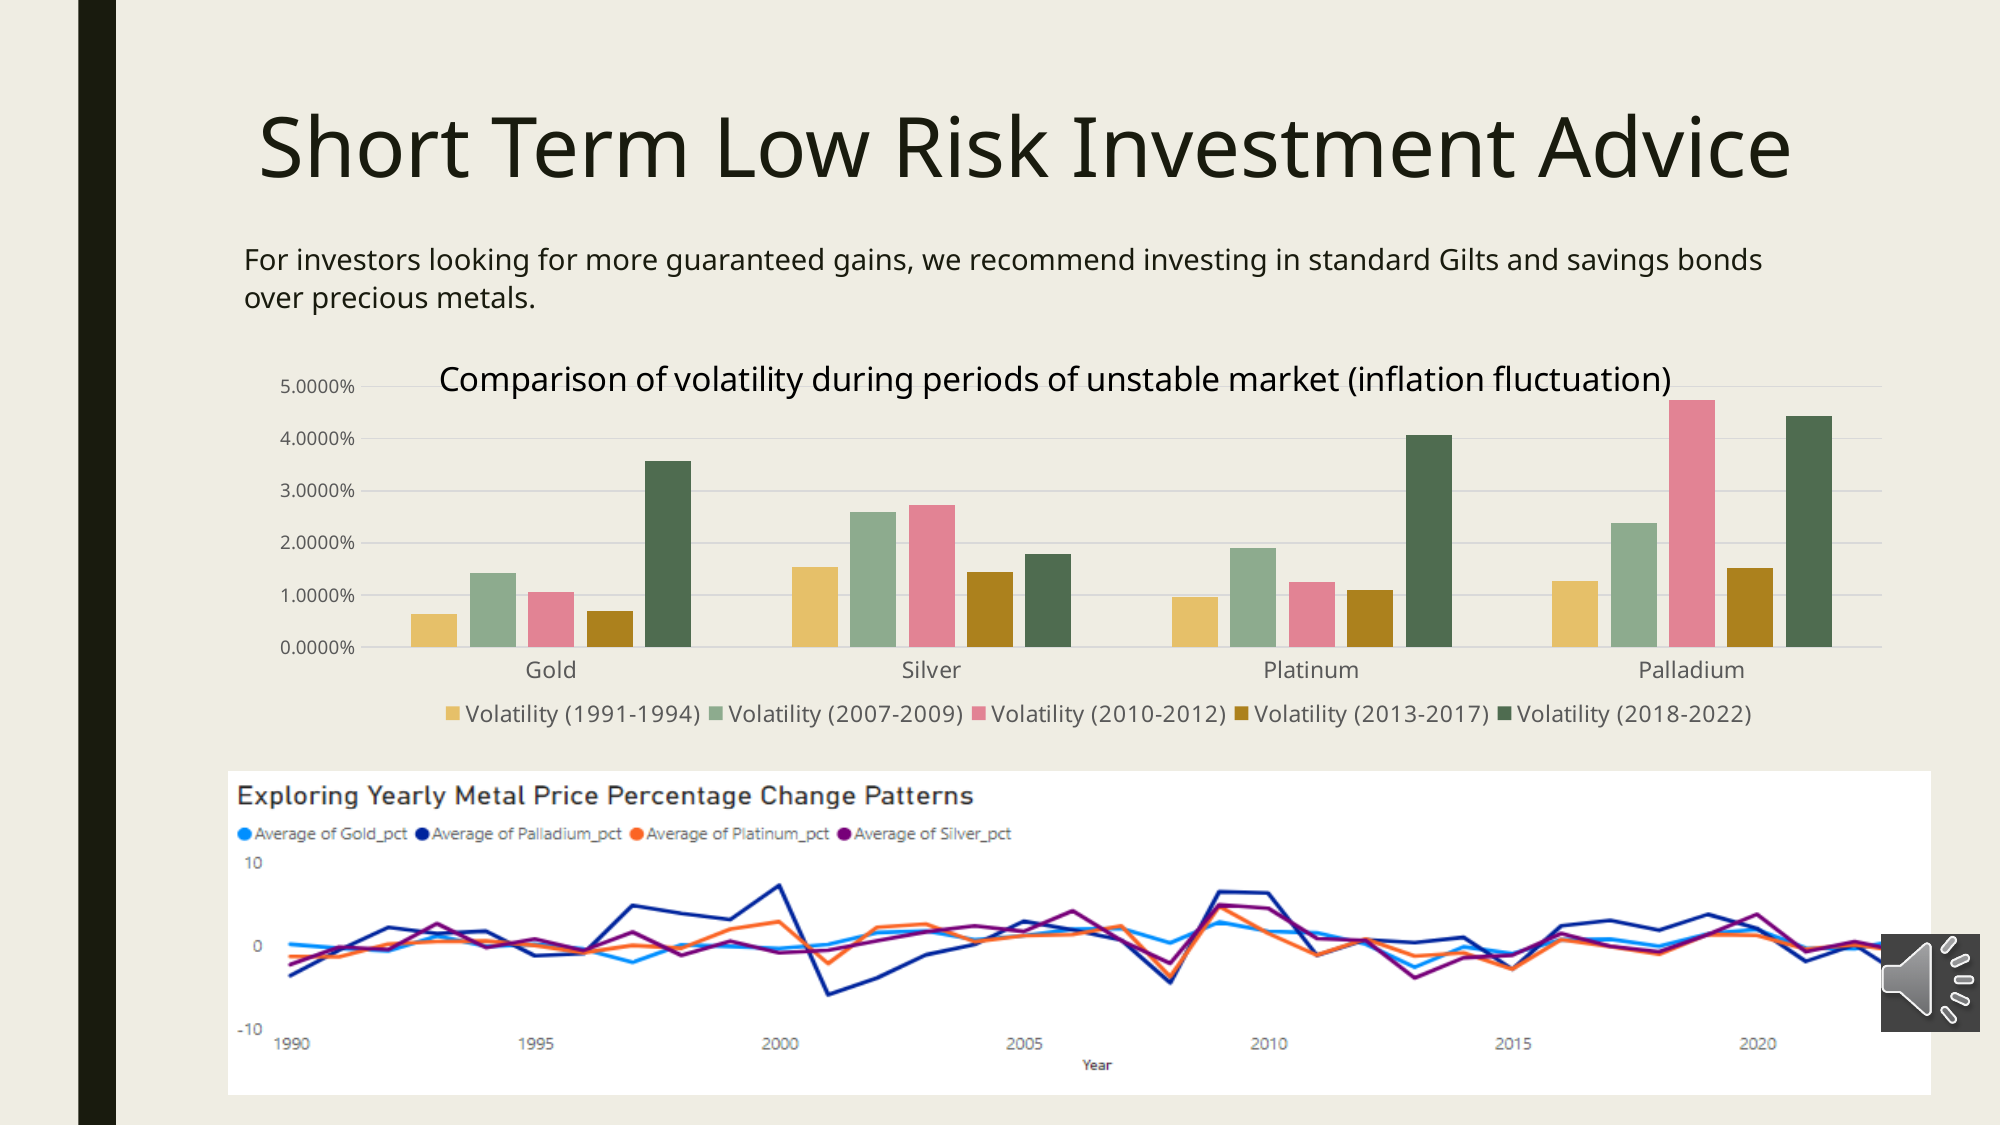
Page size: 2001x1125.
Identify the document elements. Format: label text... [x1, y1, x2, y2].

text_box Short Term Low Risk Investment Advice [228, 99, 1825, 232]
title For investors looking for more guaranteed gains, we recommend investing in standard Gilts and savings bonds over precious metals. [228, 232, 1825, 330]
chart [228, 330, 1891, 748]
picture [228, 771, 1981, 1095]
